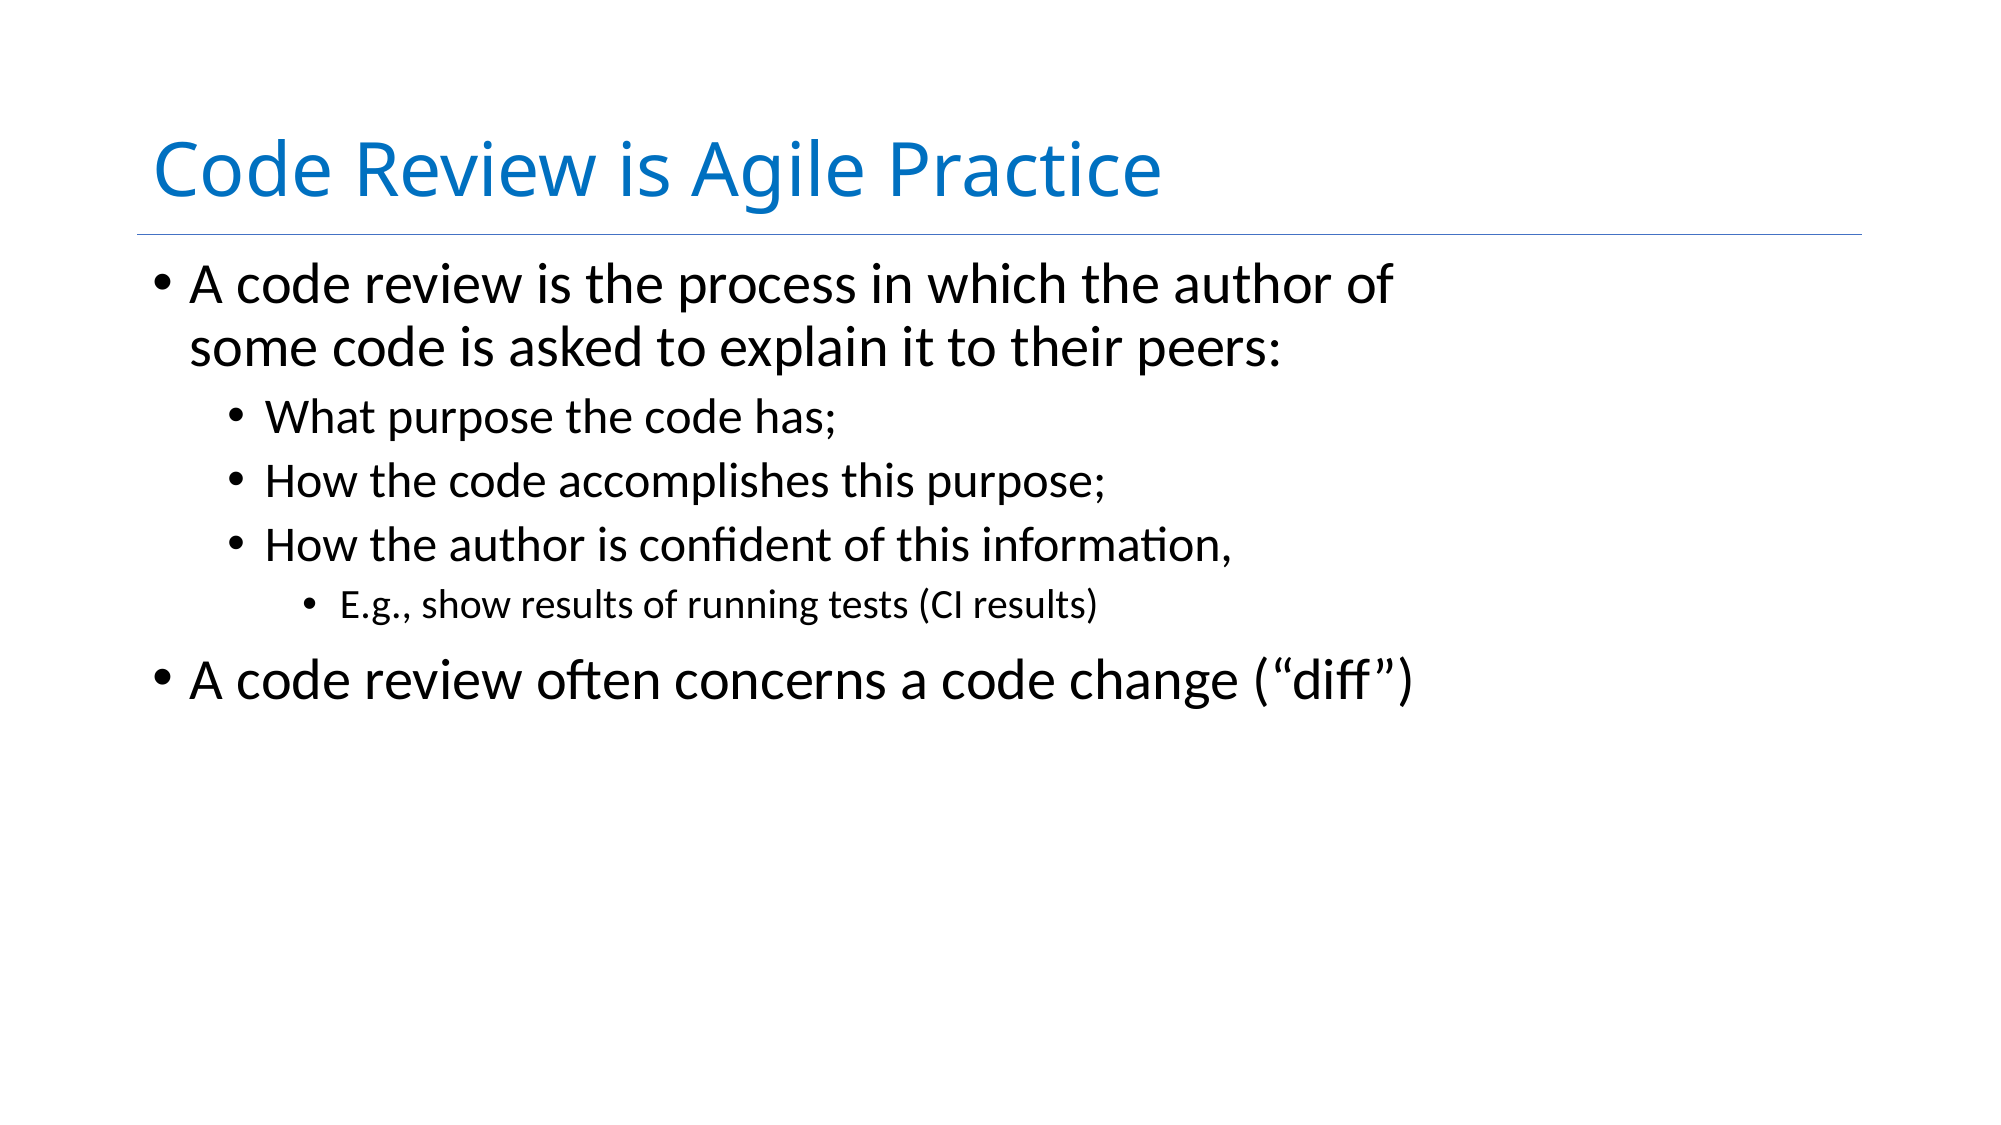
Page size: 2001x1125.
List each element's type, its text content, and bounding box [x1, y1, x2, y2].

title Code Review is Agile Practice [137, 3, 1863, 221]
list A code review is the process in which the author of some code is asked to explain it to their peers: What purpose the code has; How the code accomplishes this purpose; How the author is confident of this information, E.g., show results of running tests (CI results) A code review often concerns a code change (“diff”) [137, 246, 1432, 960]
